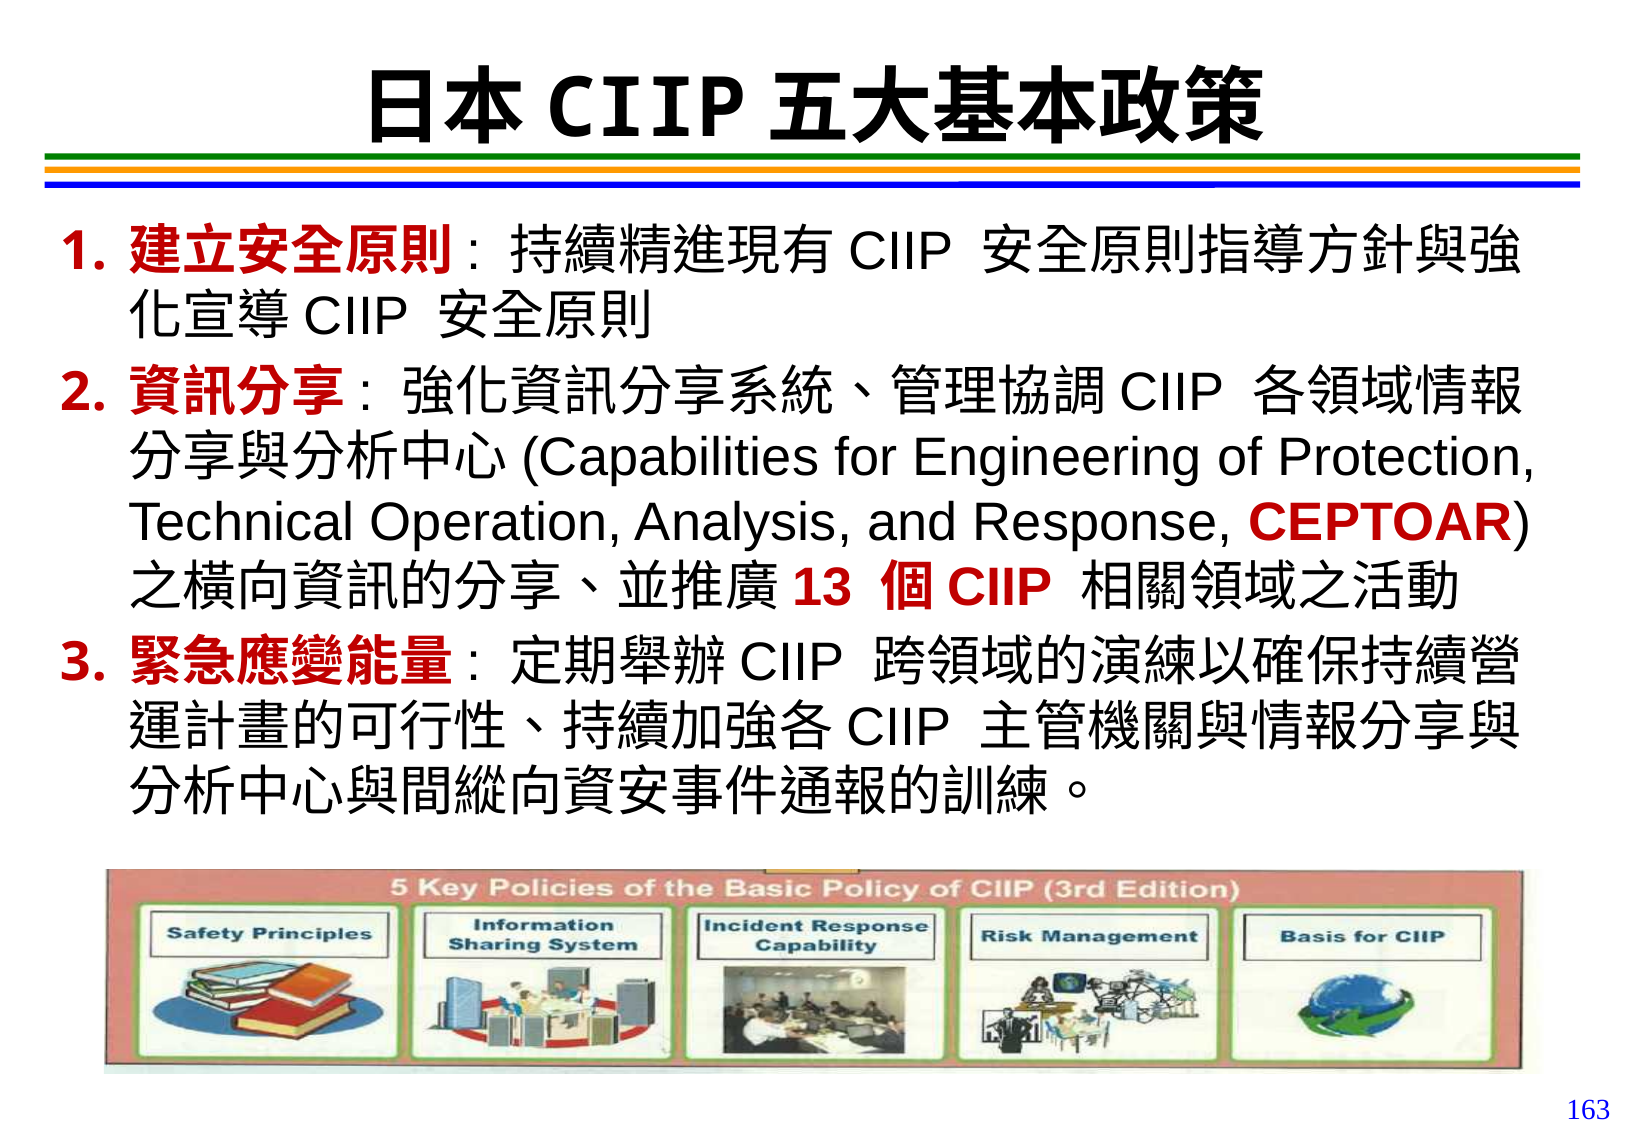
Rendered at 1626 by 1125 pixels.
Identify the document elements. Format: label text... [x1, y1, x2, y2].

picture [103, 869, 1544, 1075]
title 日本CIIP五大基本政策 [81, 45, 1544, 161]
slide_number 163 [1246, 1082, 1625, 1119]
list 建立安全原則: 持續精進現有CIIP 安全原則指導方針與強化宣導CIIP 安全原則 資訊分享: 強化資訊分享系統、管理協調CIIP 各領域情報分享與分析中心(Capabilities for Engineering of Protection, Technical Operation, Analysis, and Response, CEPTOAR)之橫向資訊的分享、並推廣13 個CIIP 相關領域之活動 緊急應變能量: 定期舉辦CIIP 跨領域的演練以確保持續營運計畫的可行性、持續加強各CIIP 主管機關與情報分享與分析中心與間縱向資安事件通報的訓練。 [44, 207, 1581, 1005]
